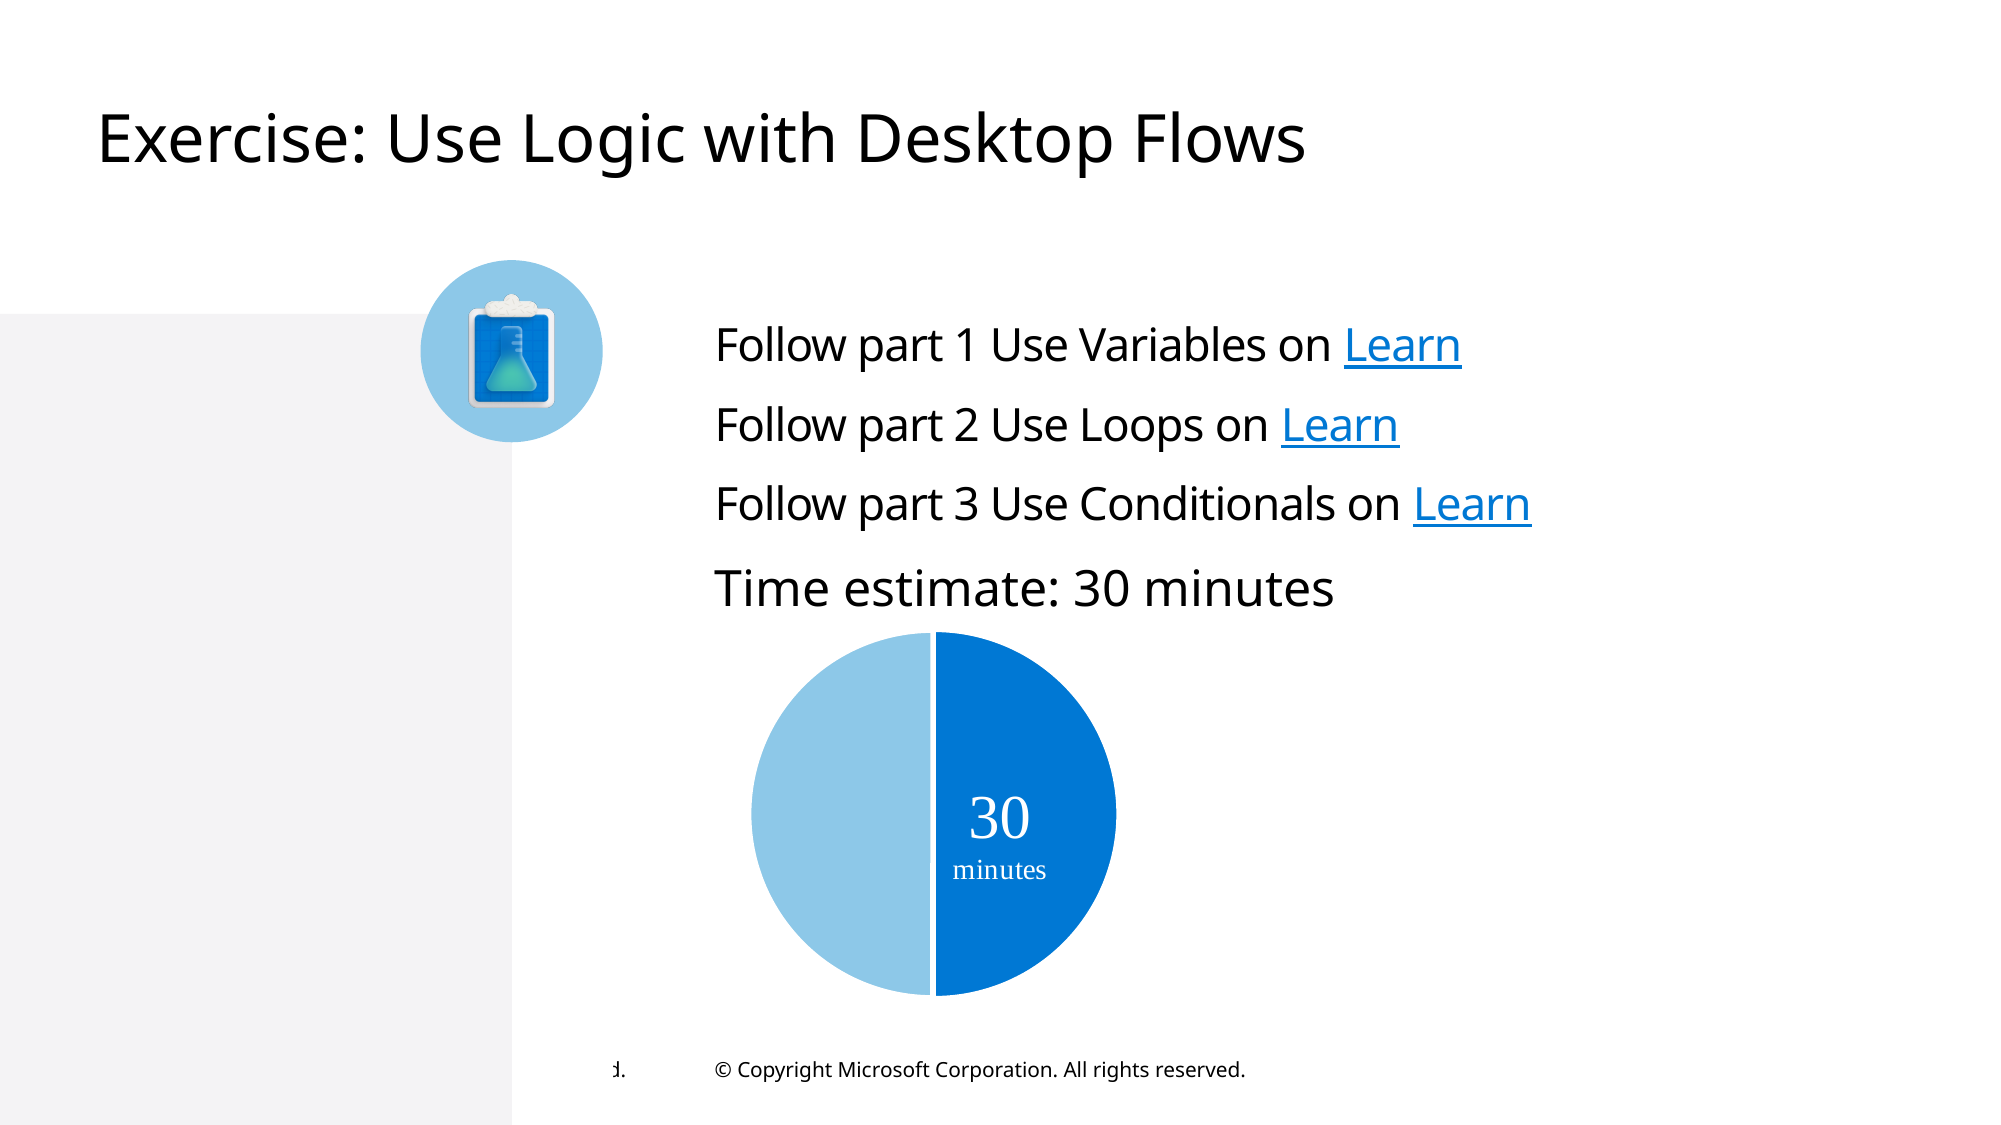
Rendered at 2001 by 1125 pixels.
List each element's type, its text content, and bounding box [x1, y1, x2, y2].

picture [454, 294, 569, 408]
title Exercise: Use Logic with Desktop Flows [96, 96, 1903, 177]
text_box Time estimate: 30 minutes [714, 556, 1580, 617]
chart [714, 620, 1151, 1008]
text_box Follow part 1 Use Variables on Learn Follow part 2 Use Loops on Learn Follow part 3 Use Conditionals on Learn [714, 315, 1903, 537]
